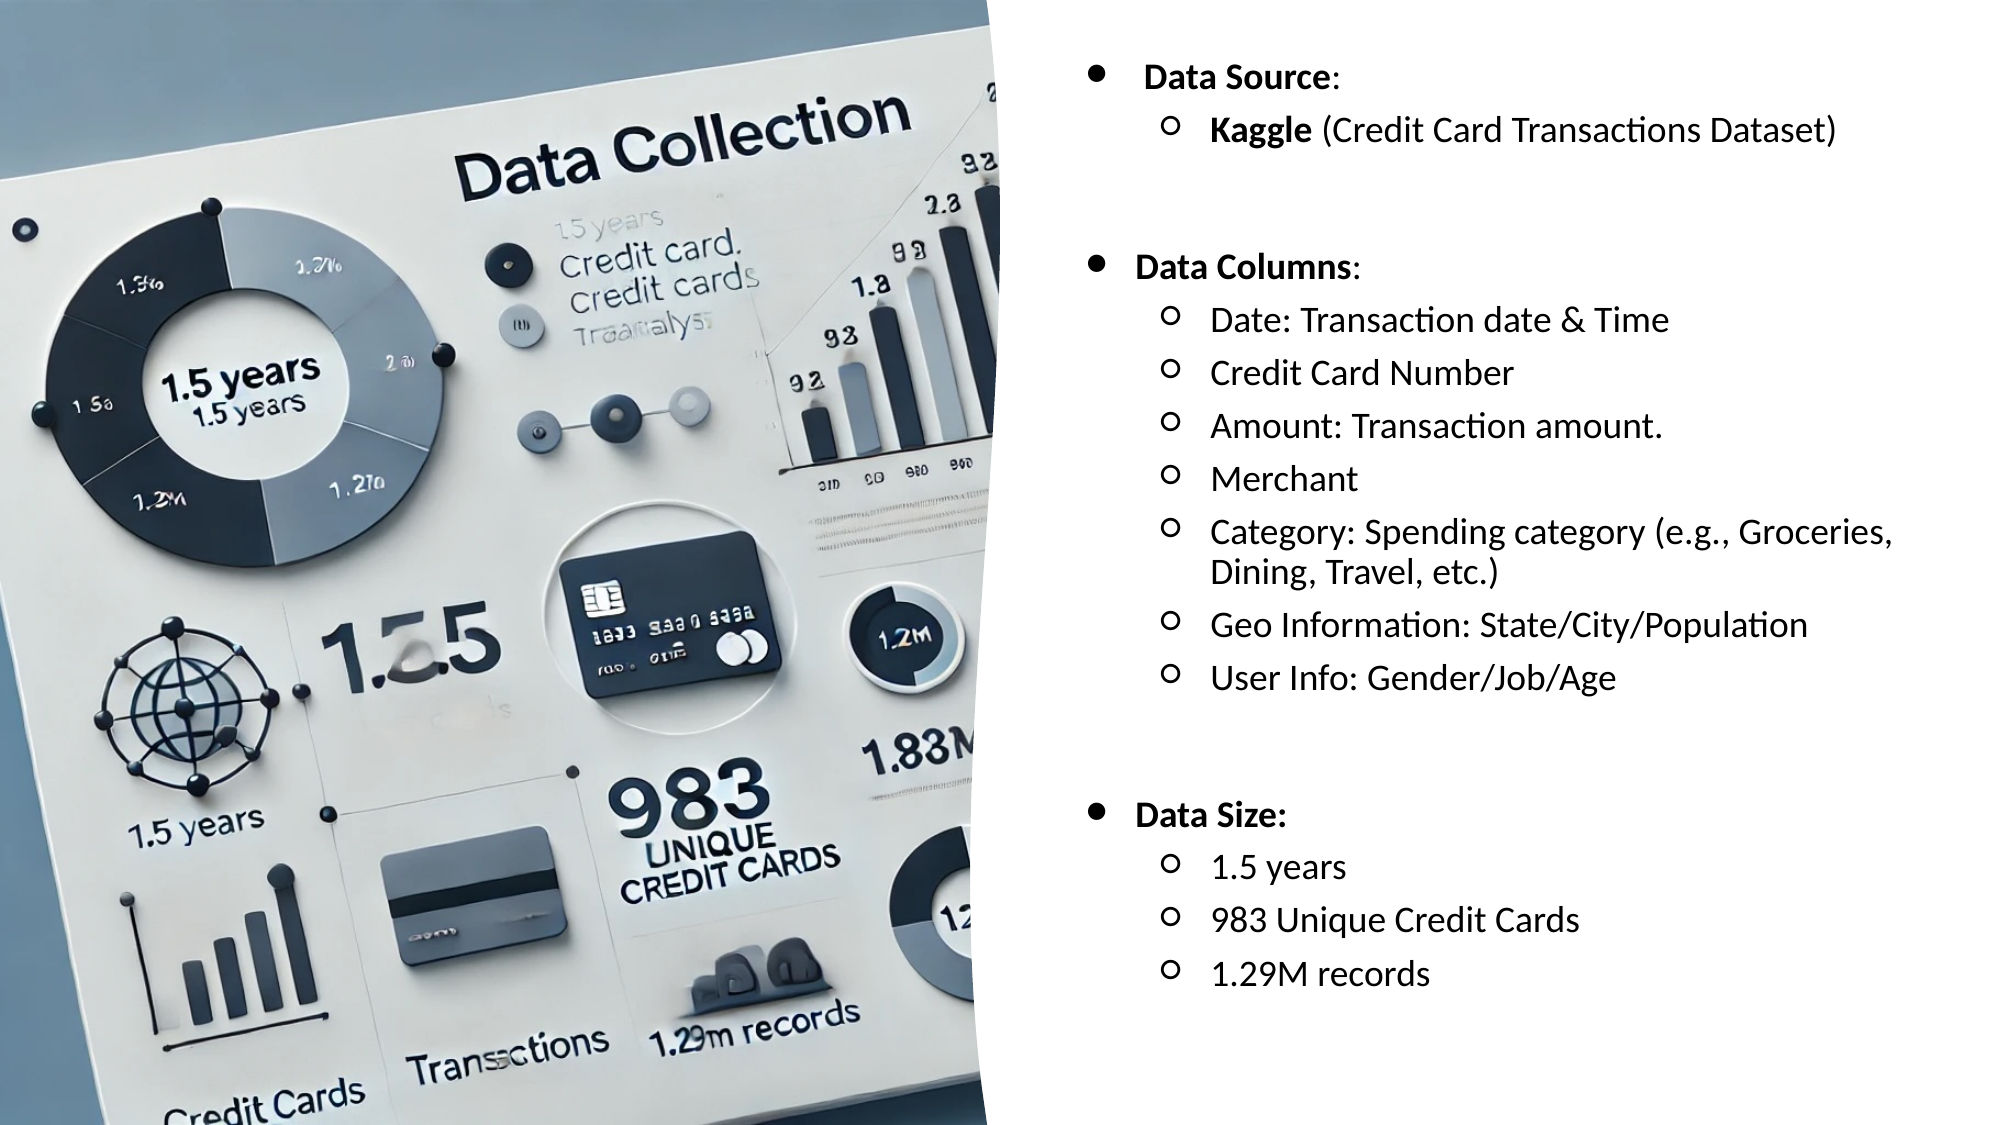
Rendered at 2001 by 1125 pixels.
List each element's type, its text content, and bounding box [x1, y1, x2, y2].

picture [0, 0, 1001, 1125]
list Data Source: Kaggle (Credit Card Transactions Dataset) Data Columns: Date: Transaction date & Time Credit Card Number Amount: Transaction amount. Merchant Category: Spending category (e.g., Groceries, Dining, Travel, etc.) Geo Information: State/City/Population User Info: Gender/Job/Age Data Size: 1.5 years 983 Unique Credit Cards 1.29M records [1052, 50, 1921, 1045]
